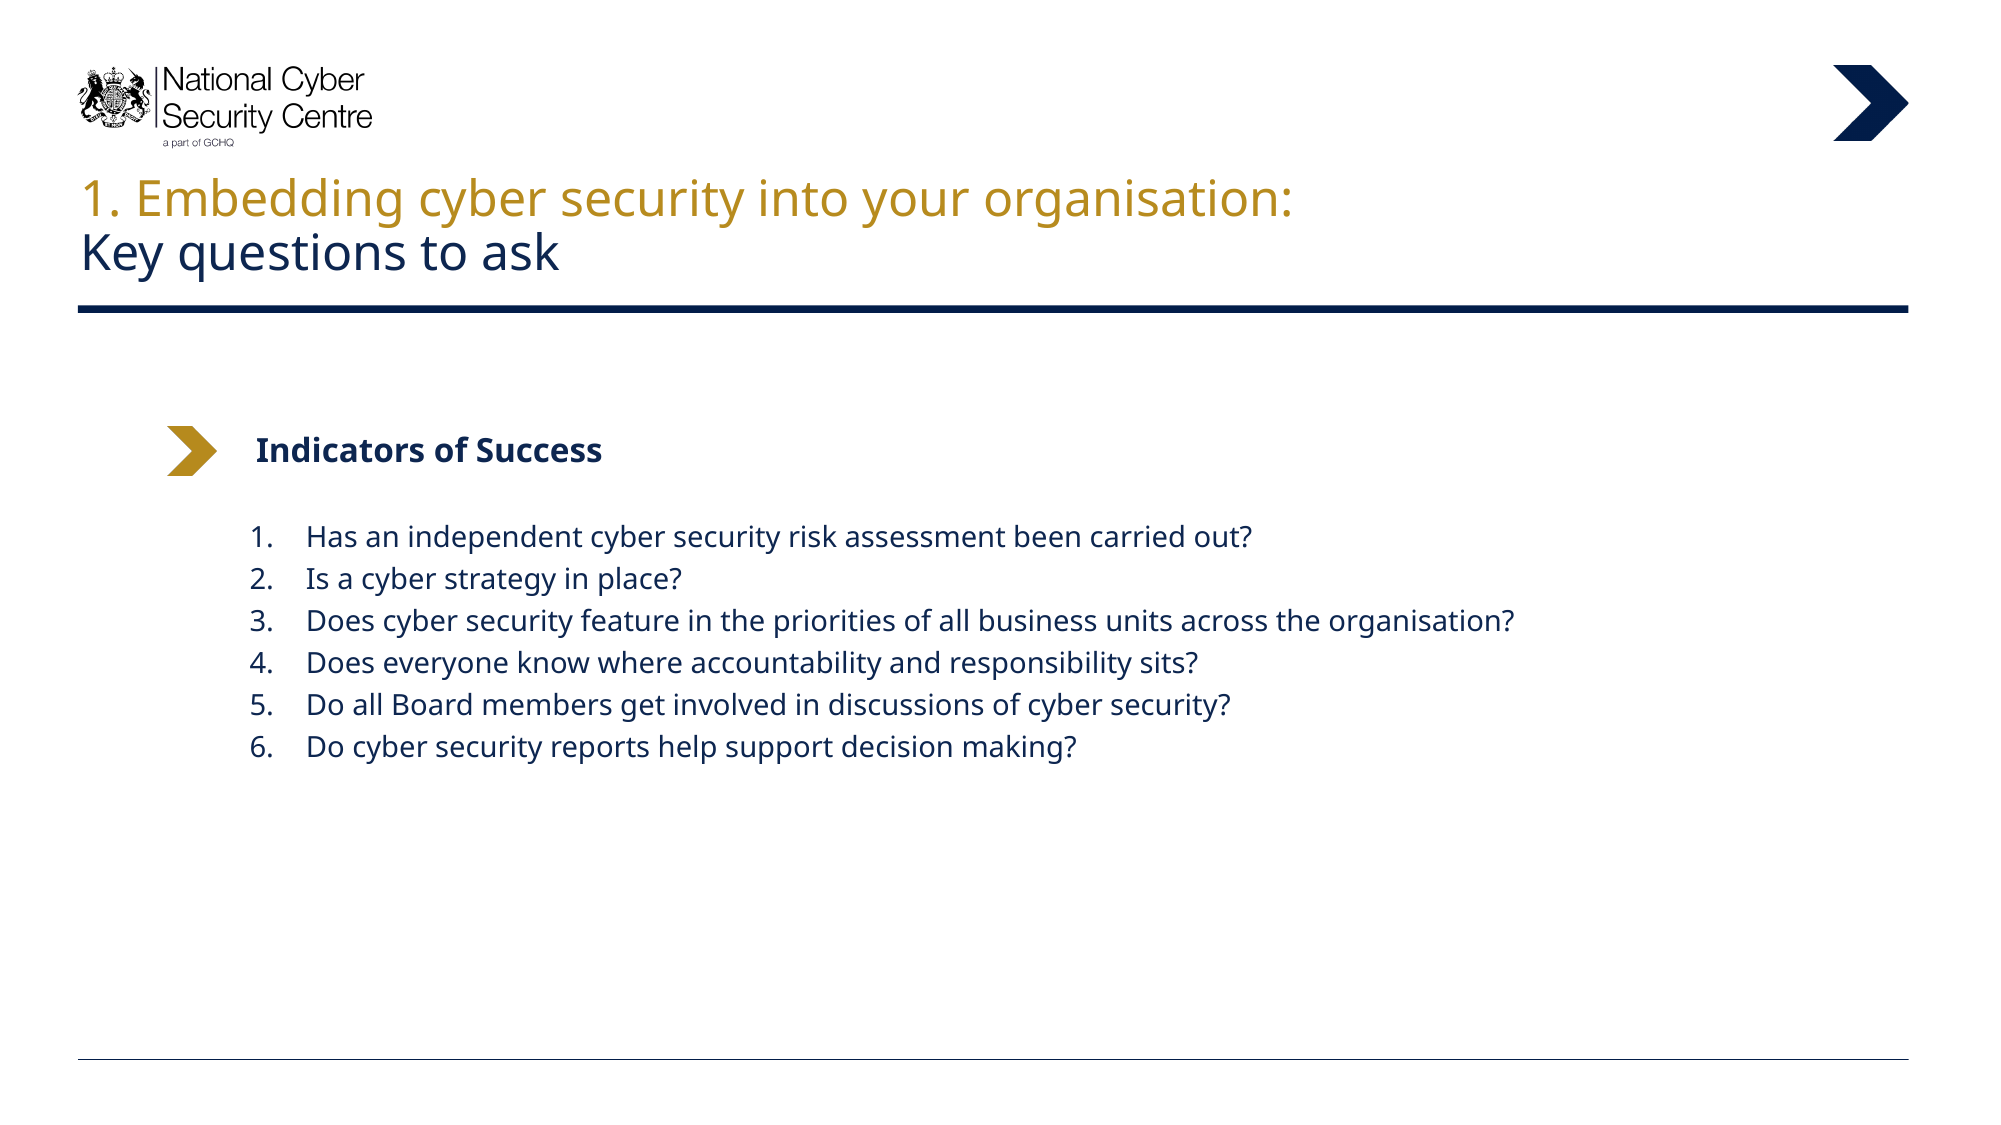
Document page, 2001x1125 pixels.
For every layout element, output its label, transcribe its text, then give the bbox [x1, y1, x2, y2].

picture [167, 426, 217, 476]
picture [1833, 65, 1909, 141]
list 1. Embedding cyber security into your organisation: Key questions to ask [65, 165, 1767, 251]
picture [0, 0, 539, 269]
text_box Indicators of Success Has an independent cyber security risk assessment been carried out? Is a cyber strategy in place? Does cyber security feature in the priorities of all business units across the organisation? Does everyone know where accountability and responsibility sits? Do all Board members get involved in discussions of cyber security? Do cyber security reports help support decision making? [229, 426, 1656, 927]
text_box [229, 661, 587, 722]
